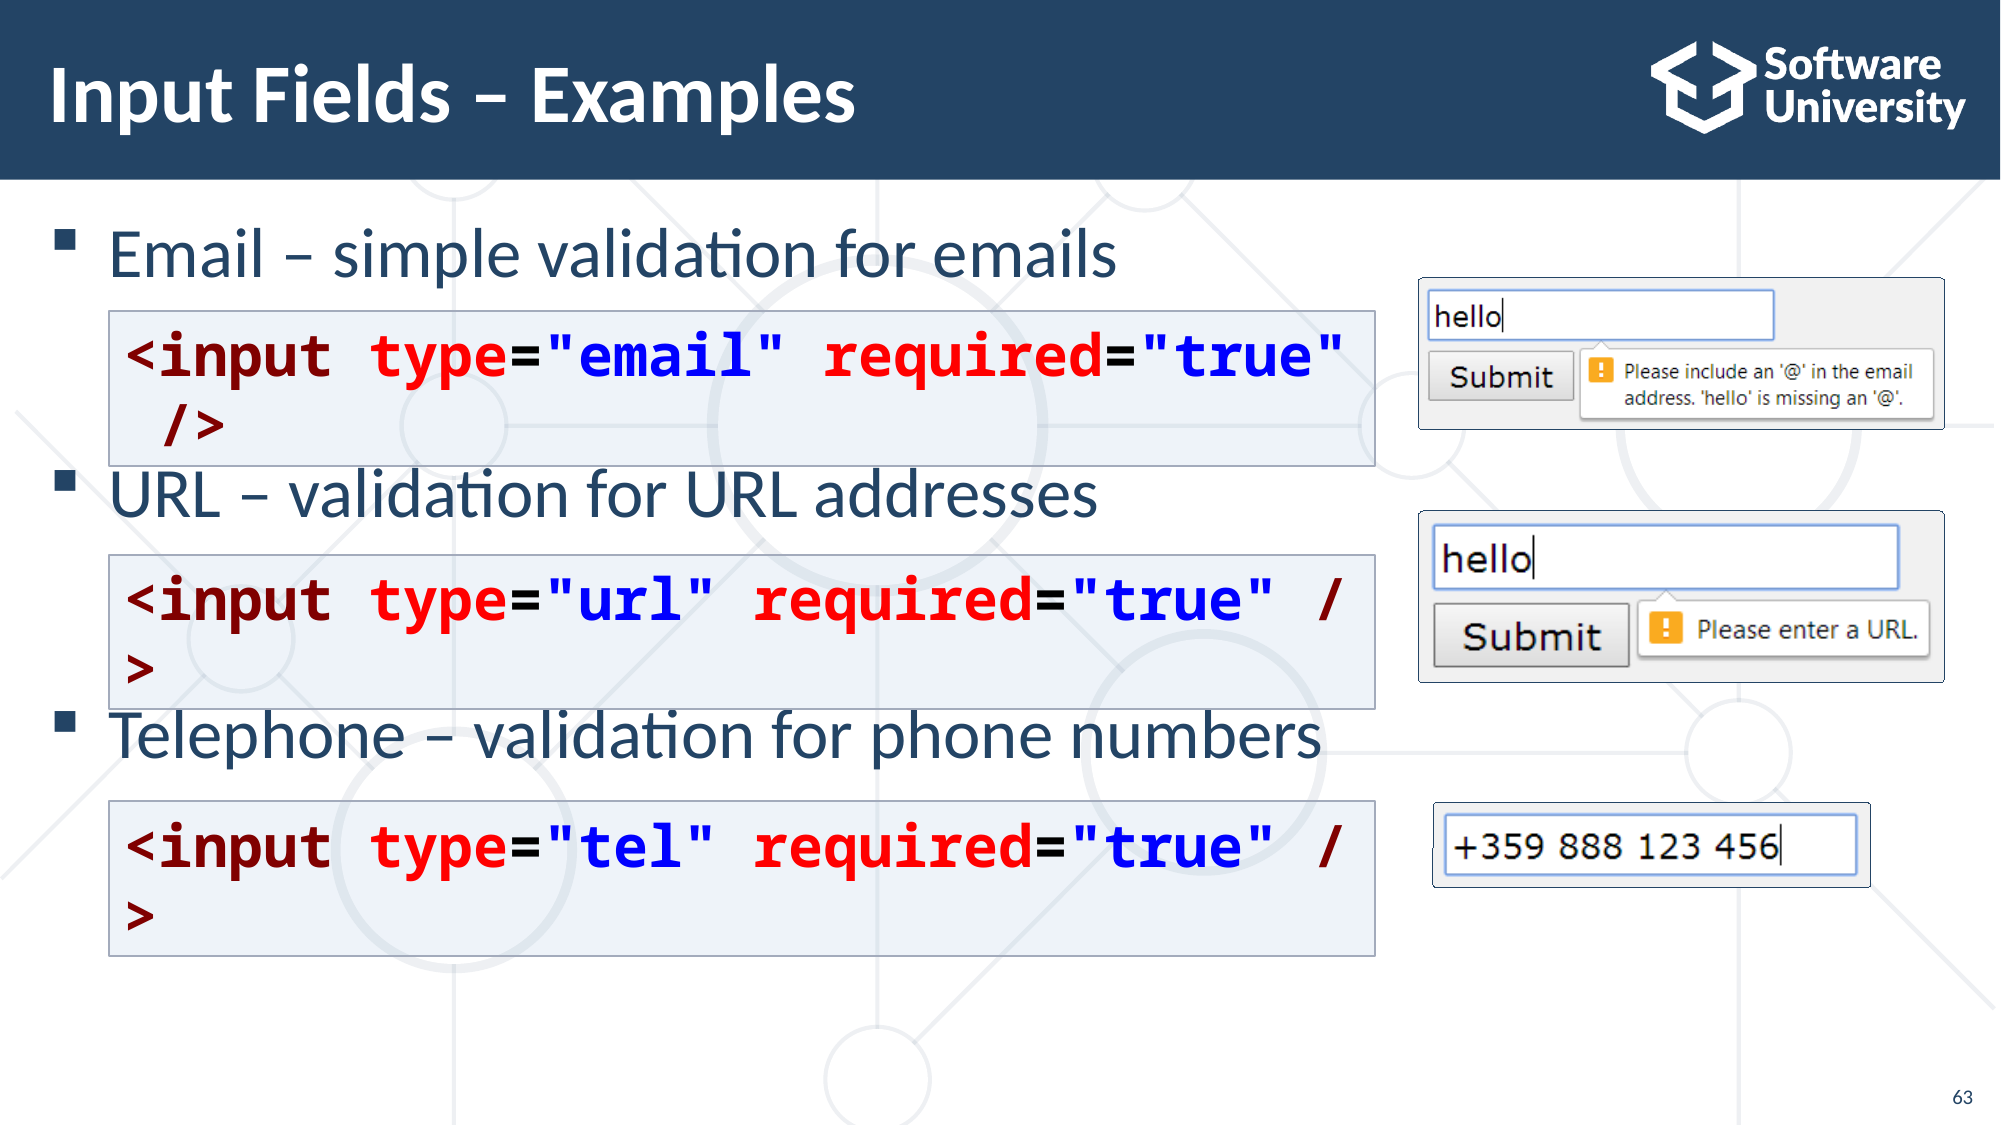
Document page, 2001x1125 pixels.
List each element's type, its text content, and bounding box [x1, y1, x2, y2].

picture [1432, 802, 1871, 888]
title Input Fields – Examples [31, 16, 1625, 162]
text_box <input type="url" required="true" /> [108, 554, 1376, 710]
list Email – simple validation for emails URL – validation for URL addresses Telephone – validation for phone numbers [31, 196, 1970, 1104]
picture [1418, 510, 1945, 684]
picture [1418, 277, 1945, 431]
text_box <input type="tel" required="true" /> [108, 801, 1376, 956]
picture [1651, 41, 1966, 134]
slide_number 63 [1927, 1067, 1989, 1117]
text_box <input type="email" required="true" /> [108, 310, 1376, 466]
